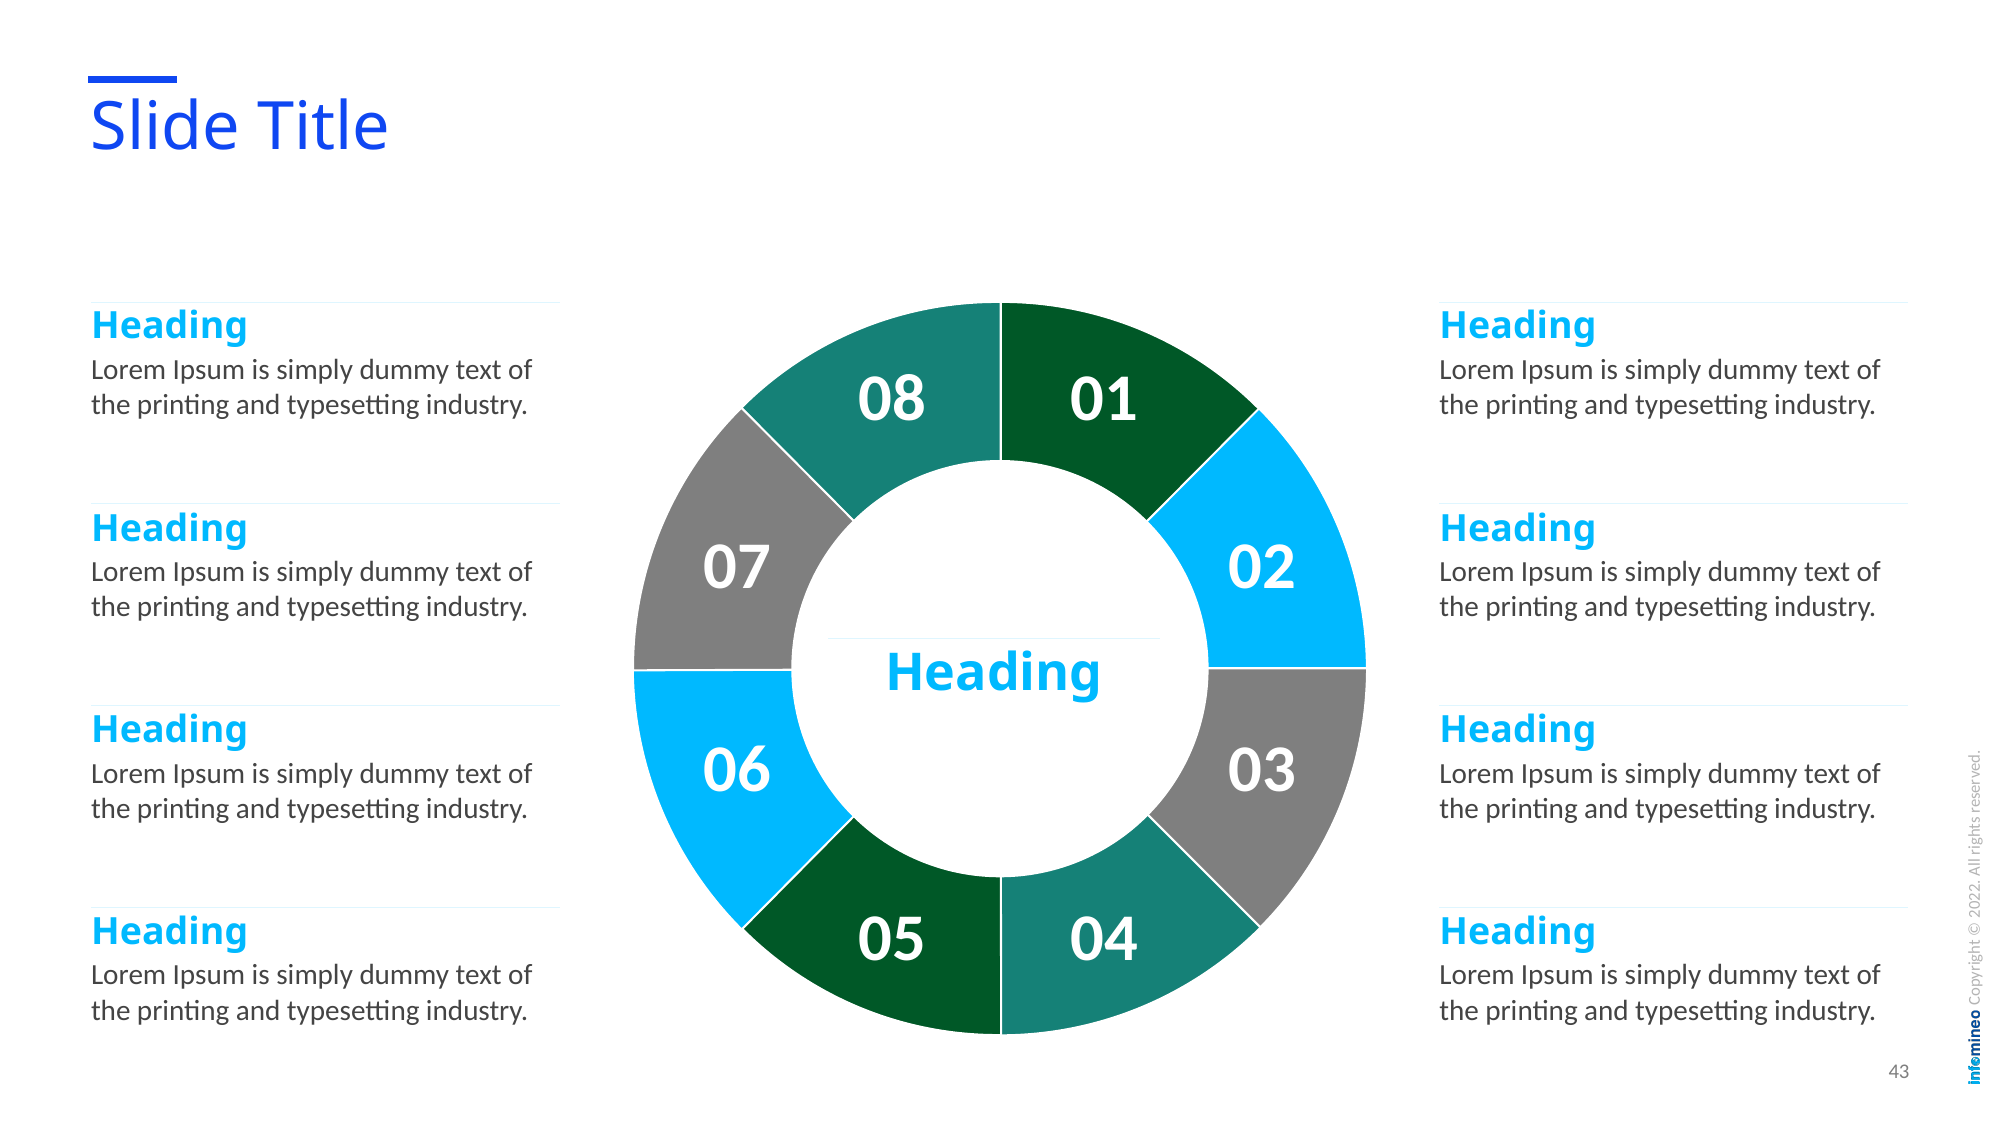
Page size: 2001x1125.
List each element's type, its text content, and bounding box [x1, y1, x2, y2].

picture [1969, 1011, 1980, 1066]
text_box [632, 301, 1368, 1036]
title Slide Title [90, 91, 1910, 280]
